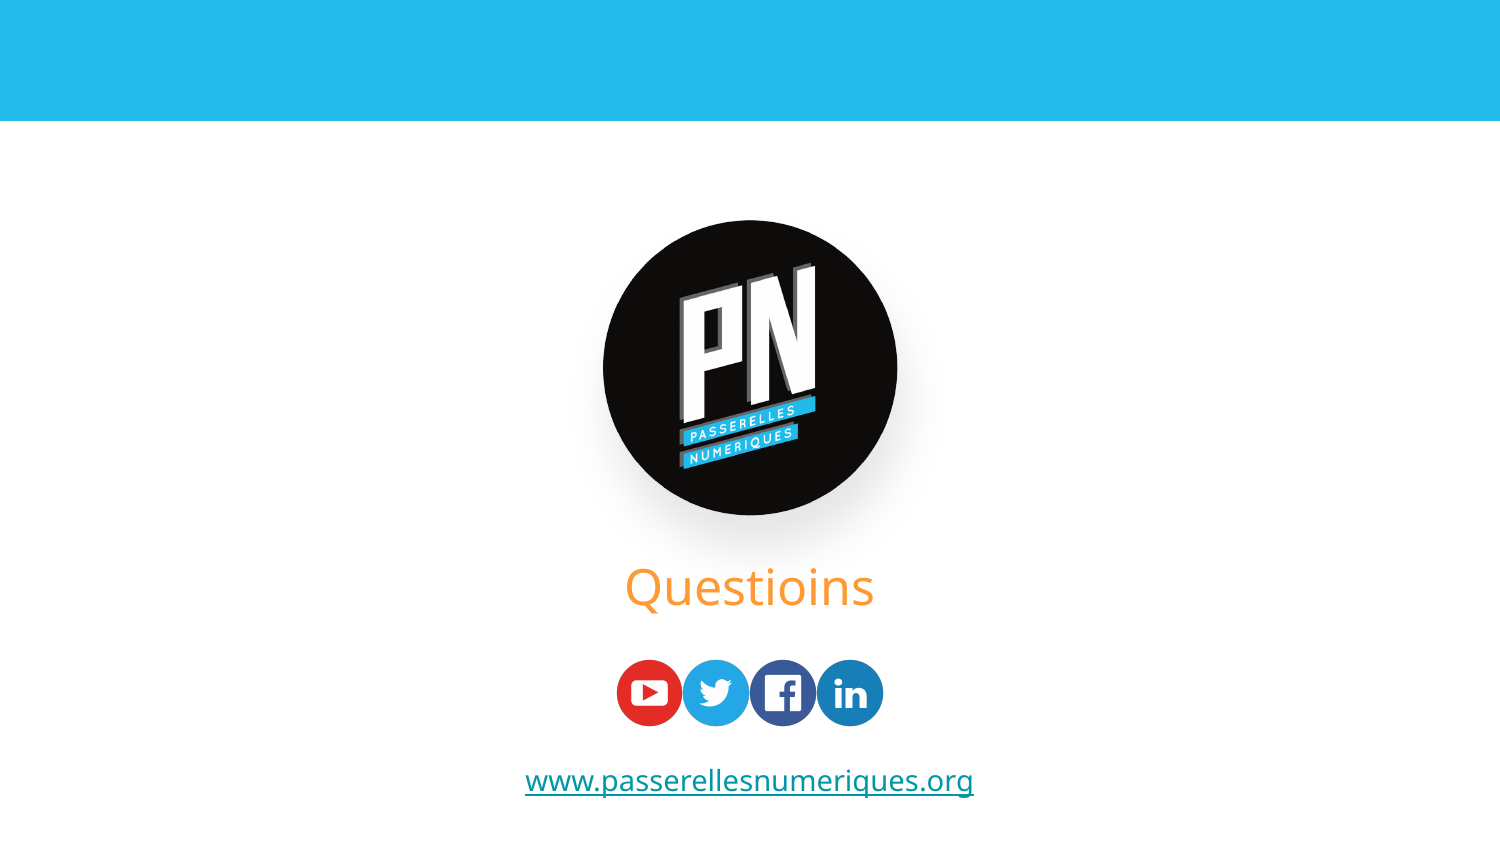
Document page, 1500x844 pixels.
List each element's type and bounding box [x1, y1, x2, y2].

text_box [0, 0, 1500, 818]
